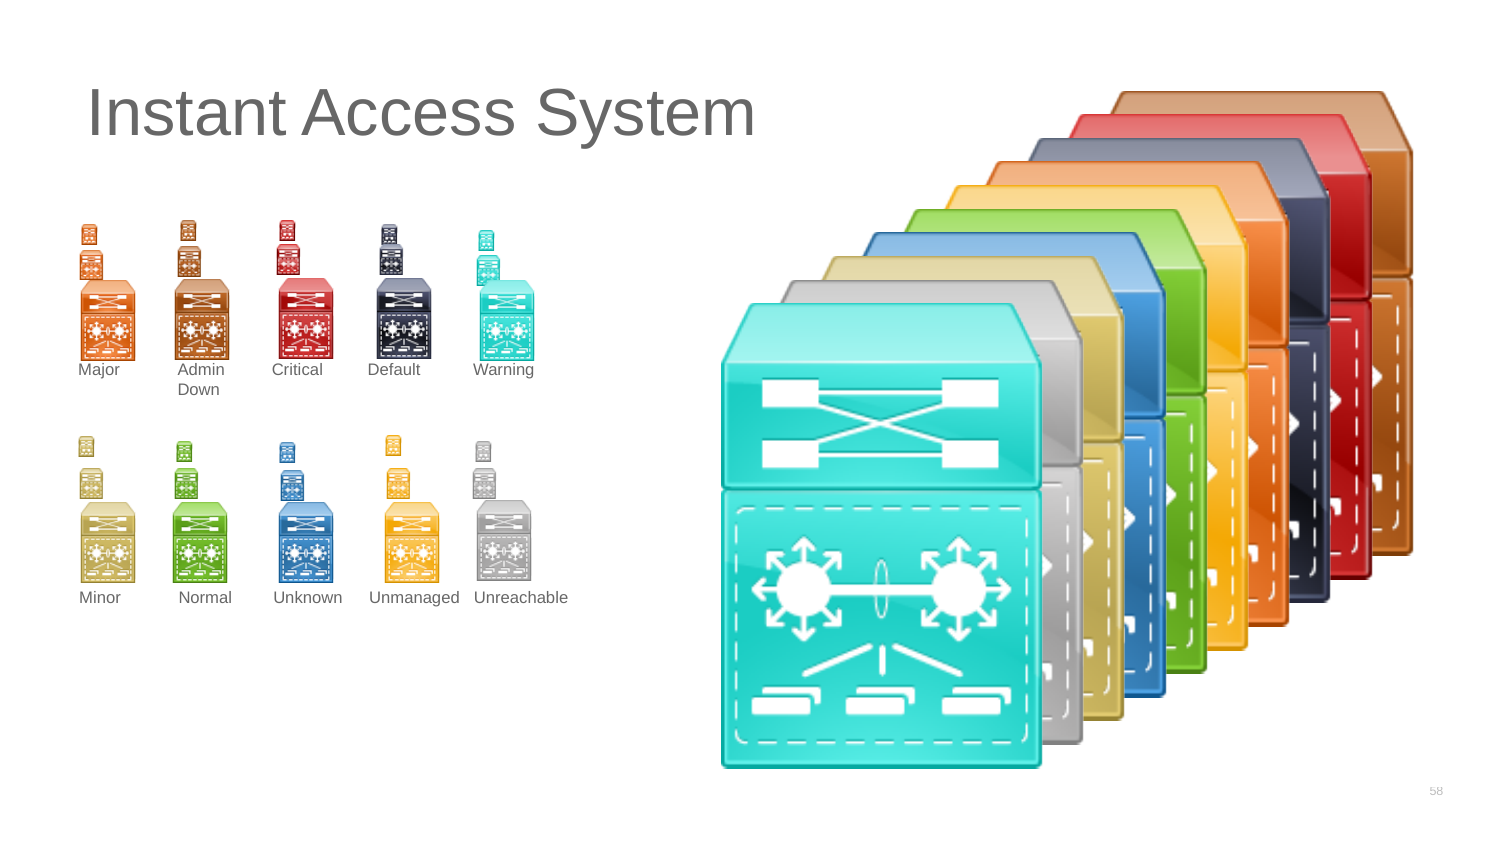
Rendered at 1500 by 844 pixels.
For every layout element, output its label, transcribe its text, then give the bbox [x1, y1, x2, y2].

picture [277, 470, 308, 501]
title Instant Access System [71, 55, 1441, 176]
picture [265, 502, 346, 584]
picture [159, 502, 240, 584]
picture [376, 224, 408, 275]
picture [277, 220, 298, 242]
picture [174, 246, 205, 277]
picture [476, 230, 497, 252]
picture [265, 278, 346, 359]
picture [79, 224, 101, 246]
picture [466, 255, 547, 361]
picture [273, 244, 305, 275]
picture [66, 502, 148, 584]
picture [76, 468, 107, 500]
picture [160, 279, 242, 361]
picture [363, 278, 445, 359]
picture [76, 436, 97, 458]
picture [473, 441, 495, 463]
picture [383, 468, 414, 500]
picture [66, 249, 148, 361]
picture [277, 442, 298, 464]
picture [178, 220, 199, 242]
picture [462, 468, 544, 581]
picture [174, 441, 195, 463]
picture [170, 468, 202, 500]
picture [371, 502, 453, 584]
picture [721, 90, 1416, 769]
picture [383, 435, 405, 456]
